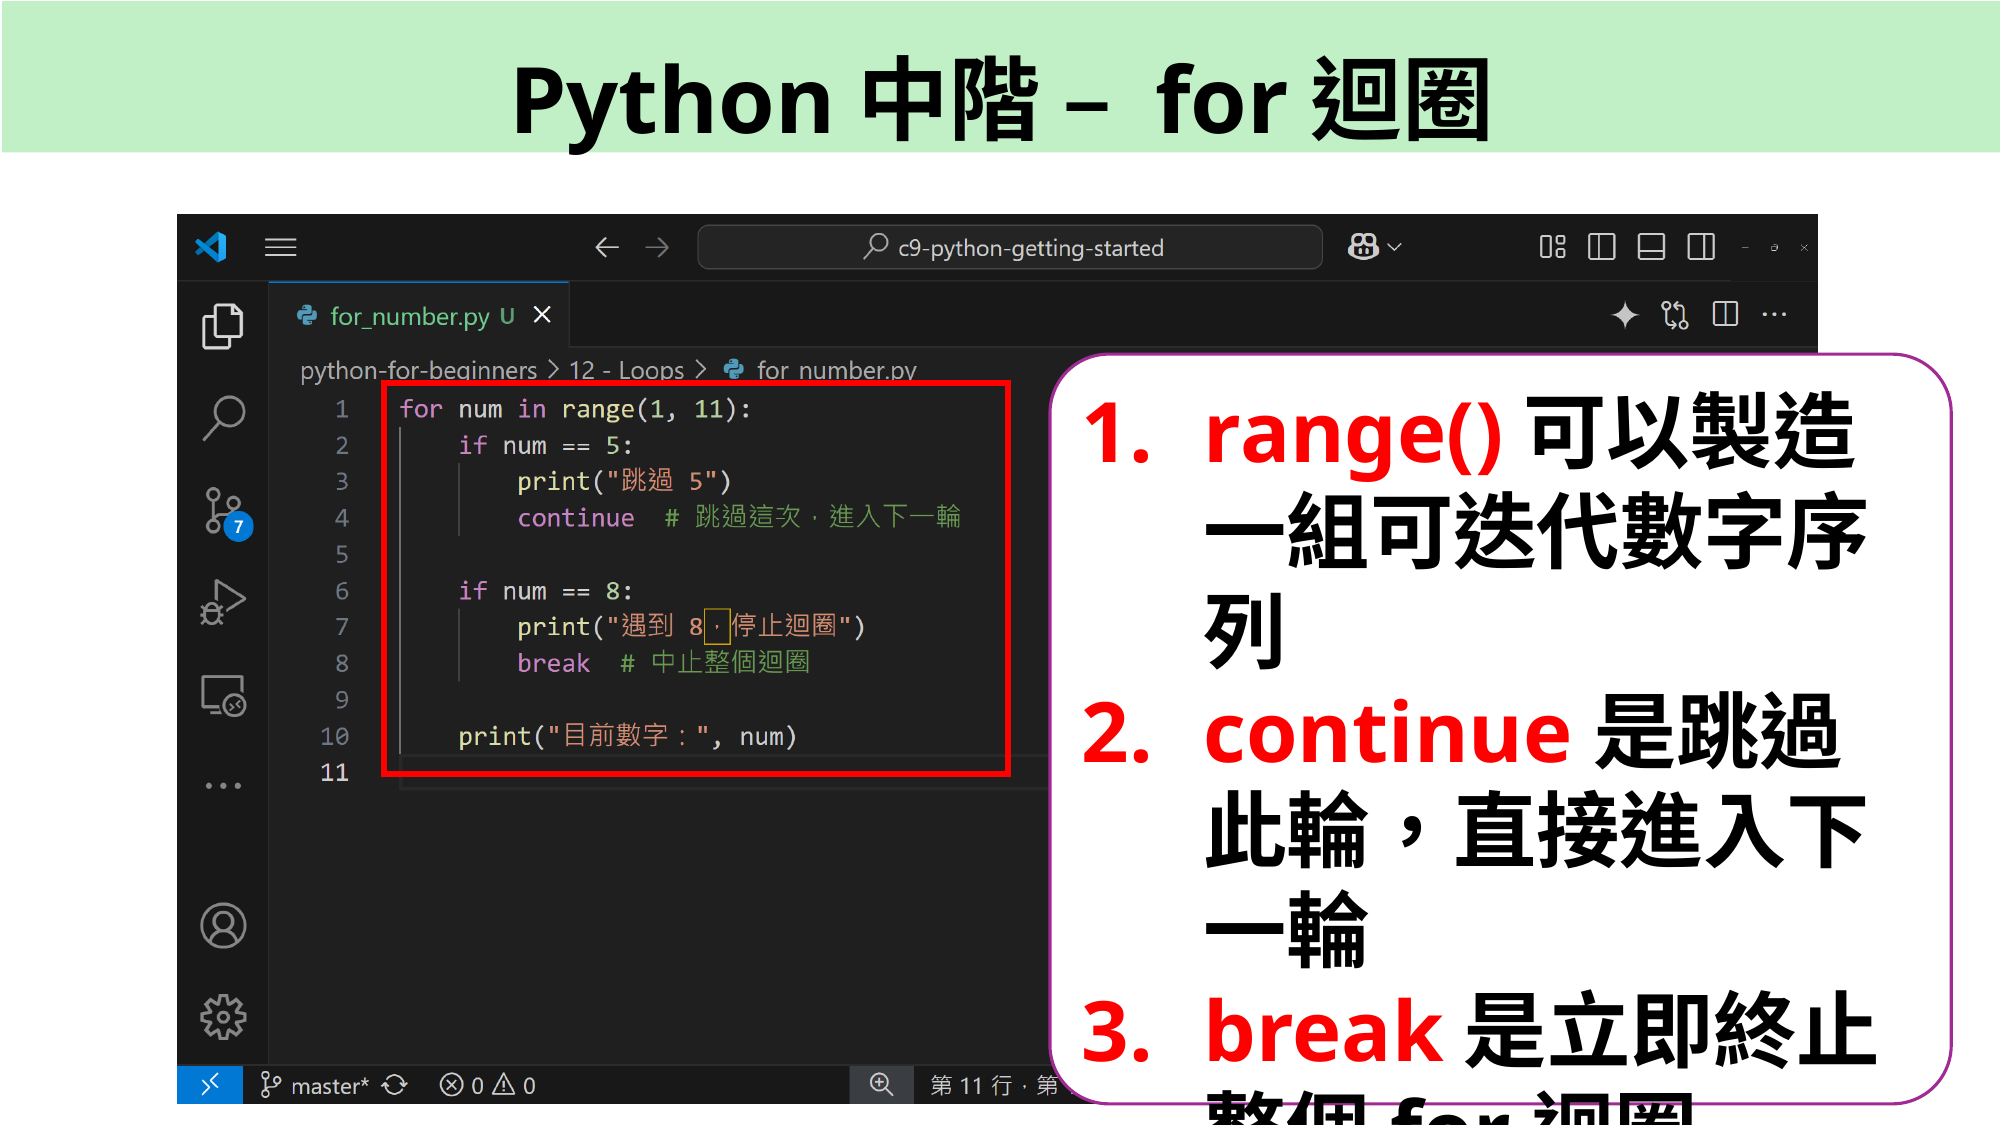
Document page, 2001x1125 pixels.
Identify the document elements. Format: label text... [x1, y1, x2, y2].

text_box range()可以製造一組可迭代數字序列 continue是跳過此輪，直接進入下一輪 break是立即終止整個for迴圈 [1101, 352, 1953, 1106]
picture [177, 213, 1818, 1105]
text_box Python中階 – for迴圈 [0, 0, 2000, 154]
